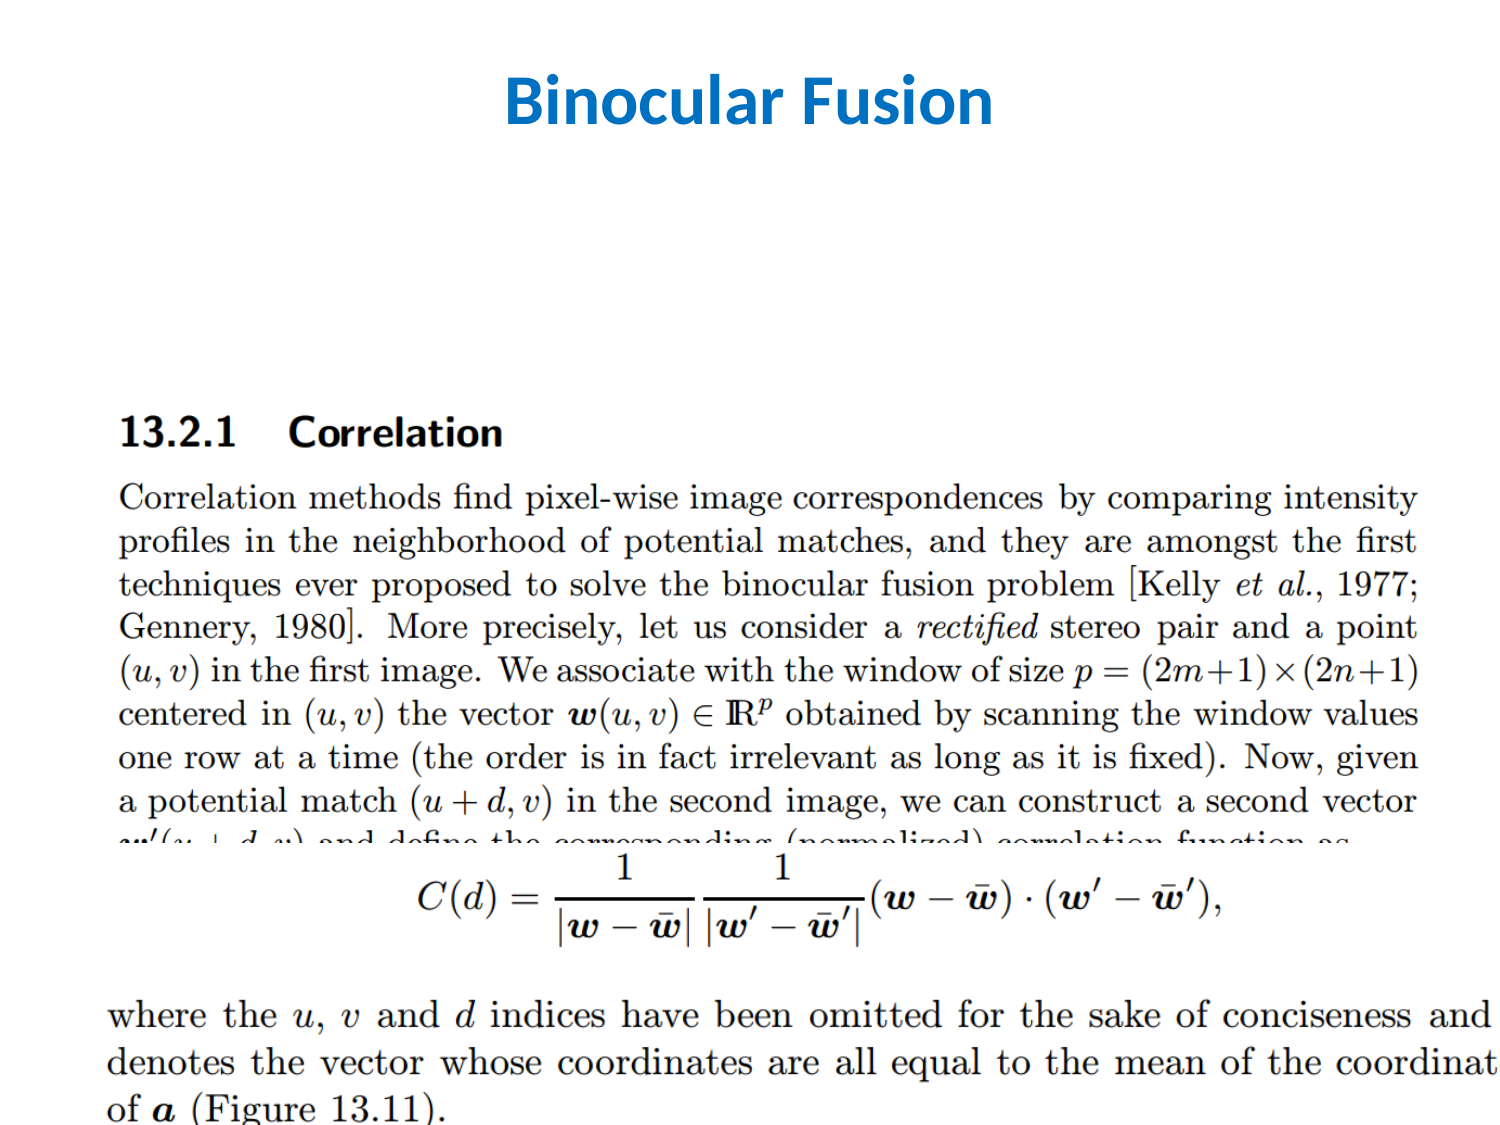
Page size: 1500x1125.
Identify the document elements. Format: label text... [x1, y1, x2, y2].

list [74, 402, 1426, 865]
picture [81, 843, 1500, 1125]
title Binocular Fusion [75, 45, 1425, 233]
